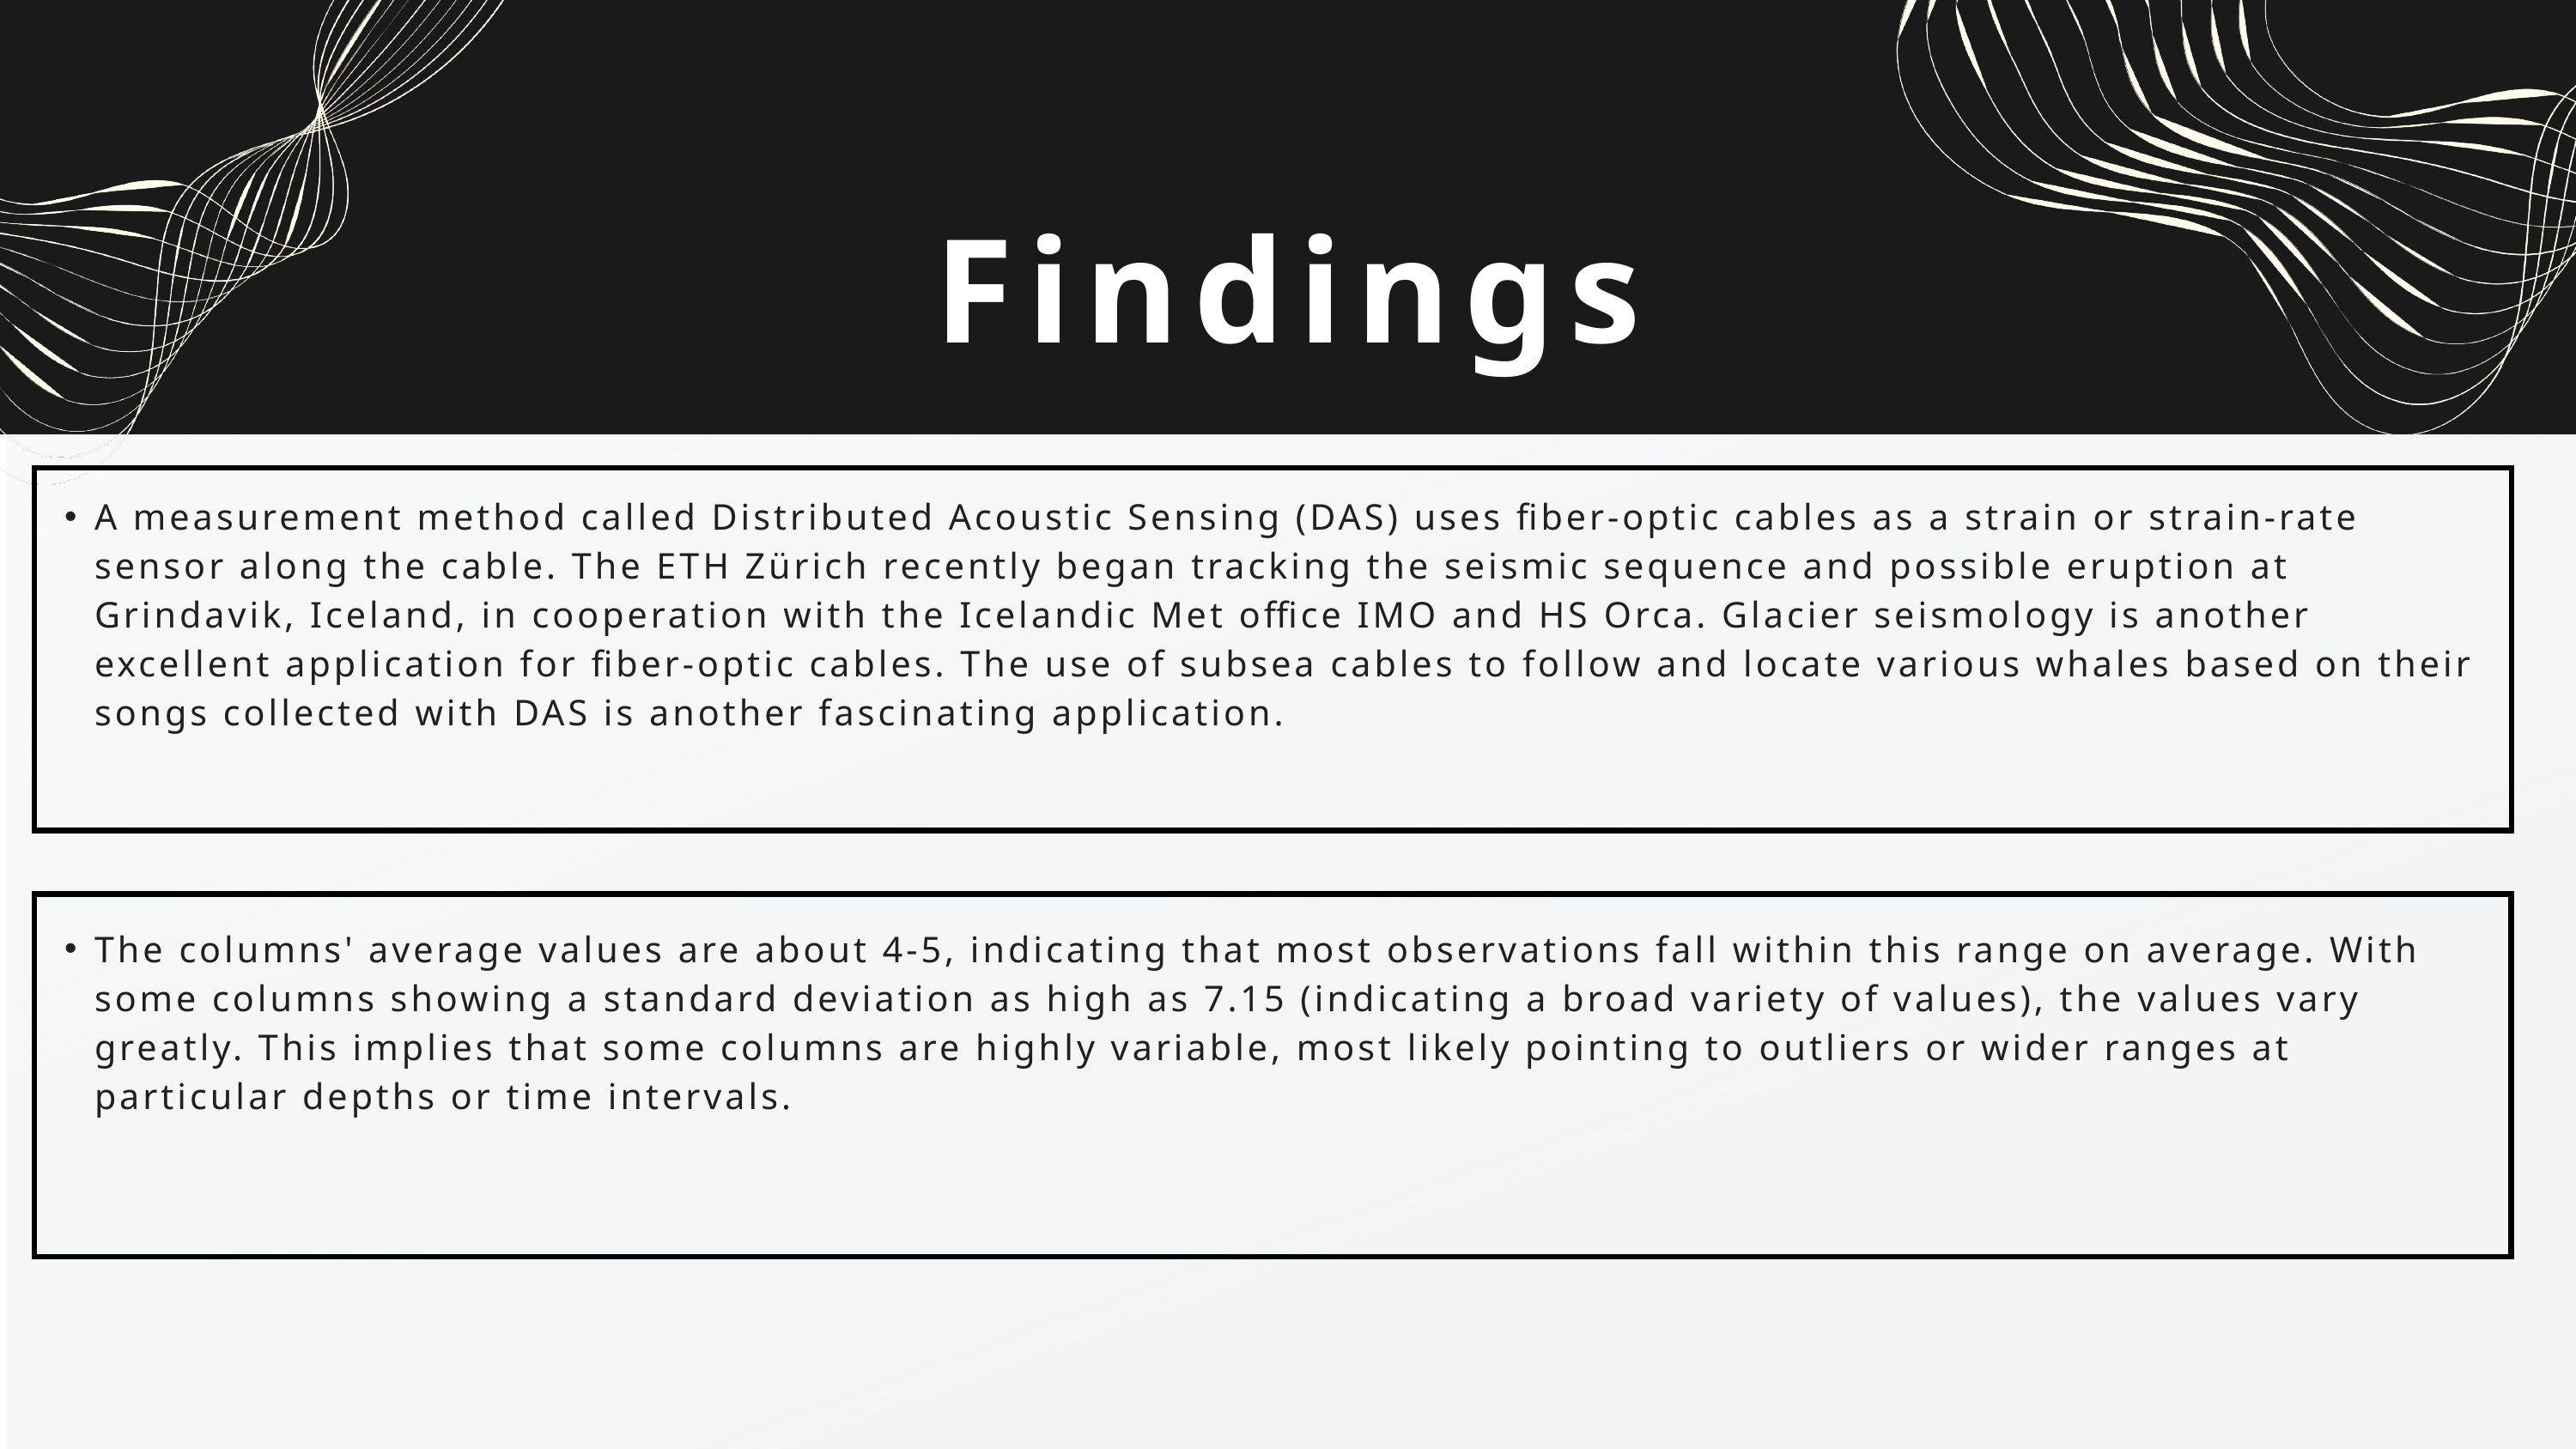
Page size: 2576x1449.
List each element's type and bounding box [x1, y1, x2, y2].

text_box [33, 476, 2534, 1258]
text_box [34, 467, 2512, 475]
text_box [6, 445, 2576, 1449]
text_box [0, 445, 544, 485]
text_box [0, 0, 2576, 435]
